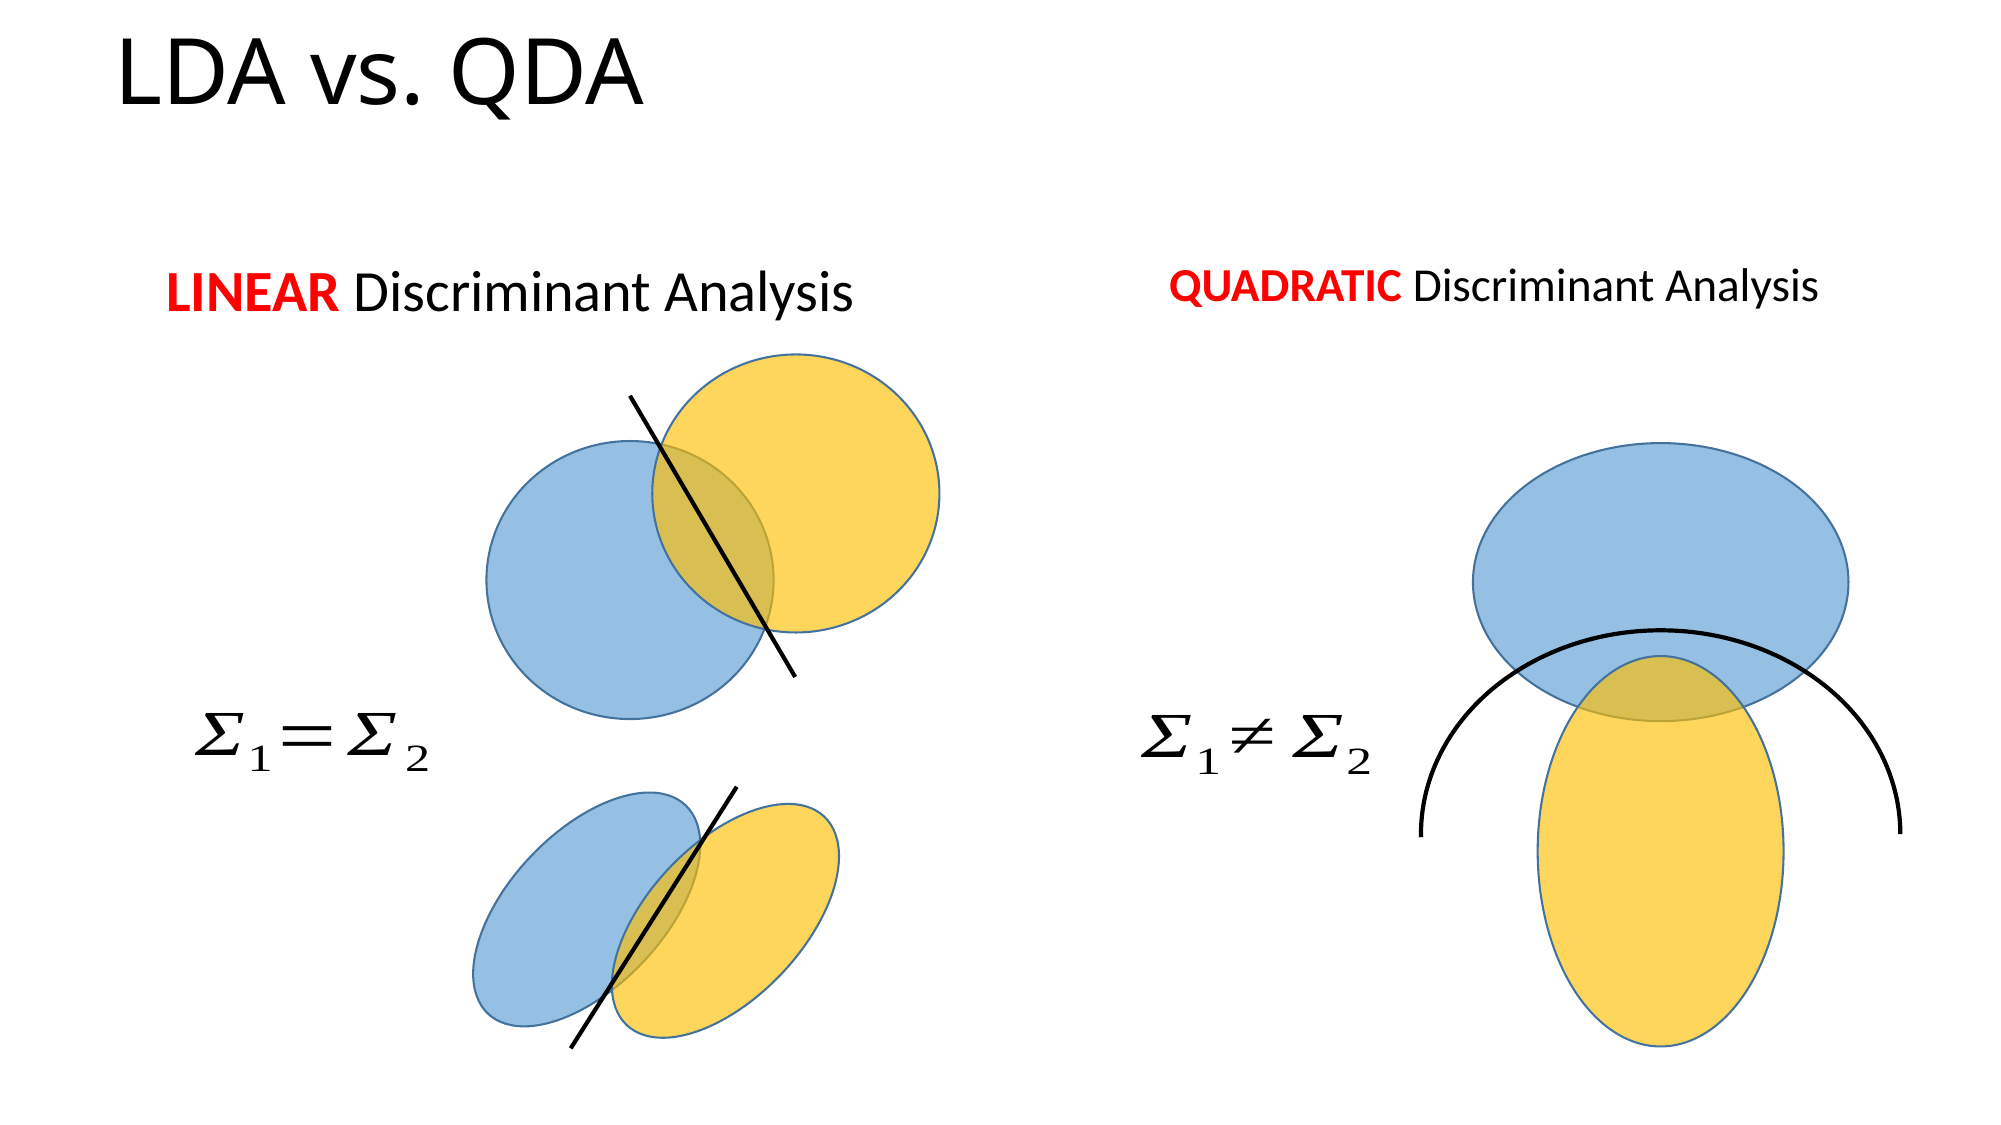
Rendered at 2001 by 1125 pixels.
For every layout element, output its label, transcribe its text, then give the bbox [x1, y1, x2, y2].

text_box [737, 802, 841, 1013]
text_box [693, 353, 941, 634]
text_box [1536, 835, 1785, 1048]
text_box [630, 395, 796, 677]
text_box [1420, 629, 1901, 838]
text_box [570, 786, 737, 1049]
text_box [485, 439, 735, 721]
text_box [472, 821, 570, 1028]
list LINEAR Discriminant Analysis [151, 246, 940, 355]
text_box QUADRATIC Discriminant Analysis [1154, 246, 1939, 355]
text_box [1471, 442, 1850, 671]
title LDA vs. QDA [99, 0, 1825, 152]
